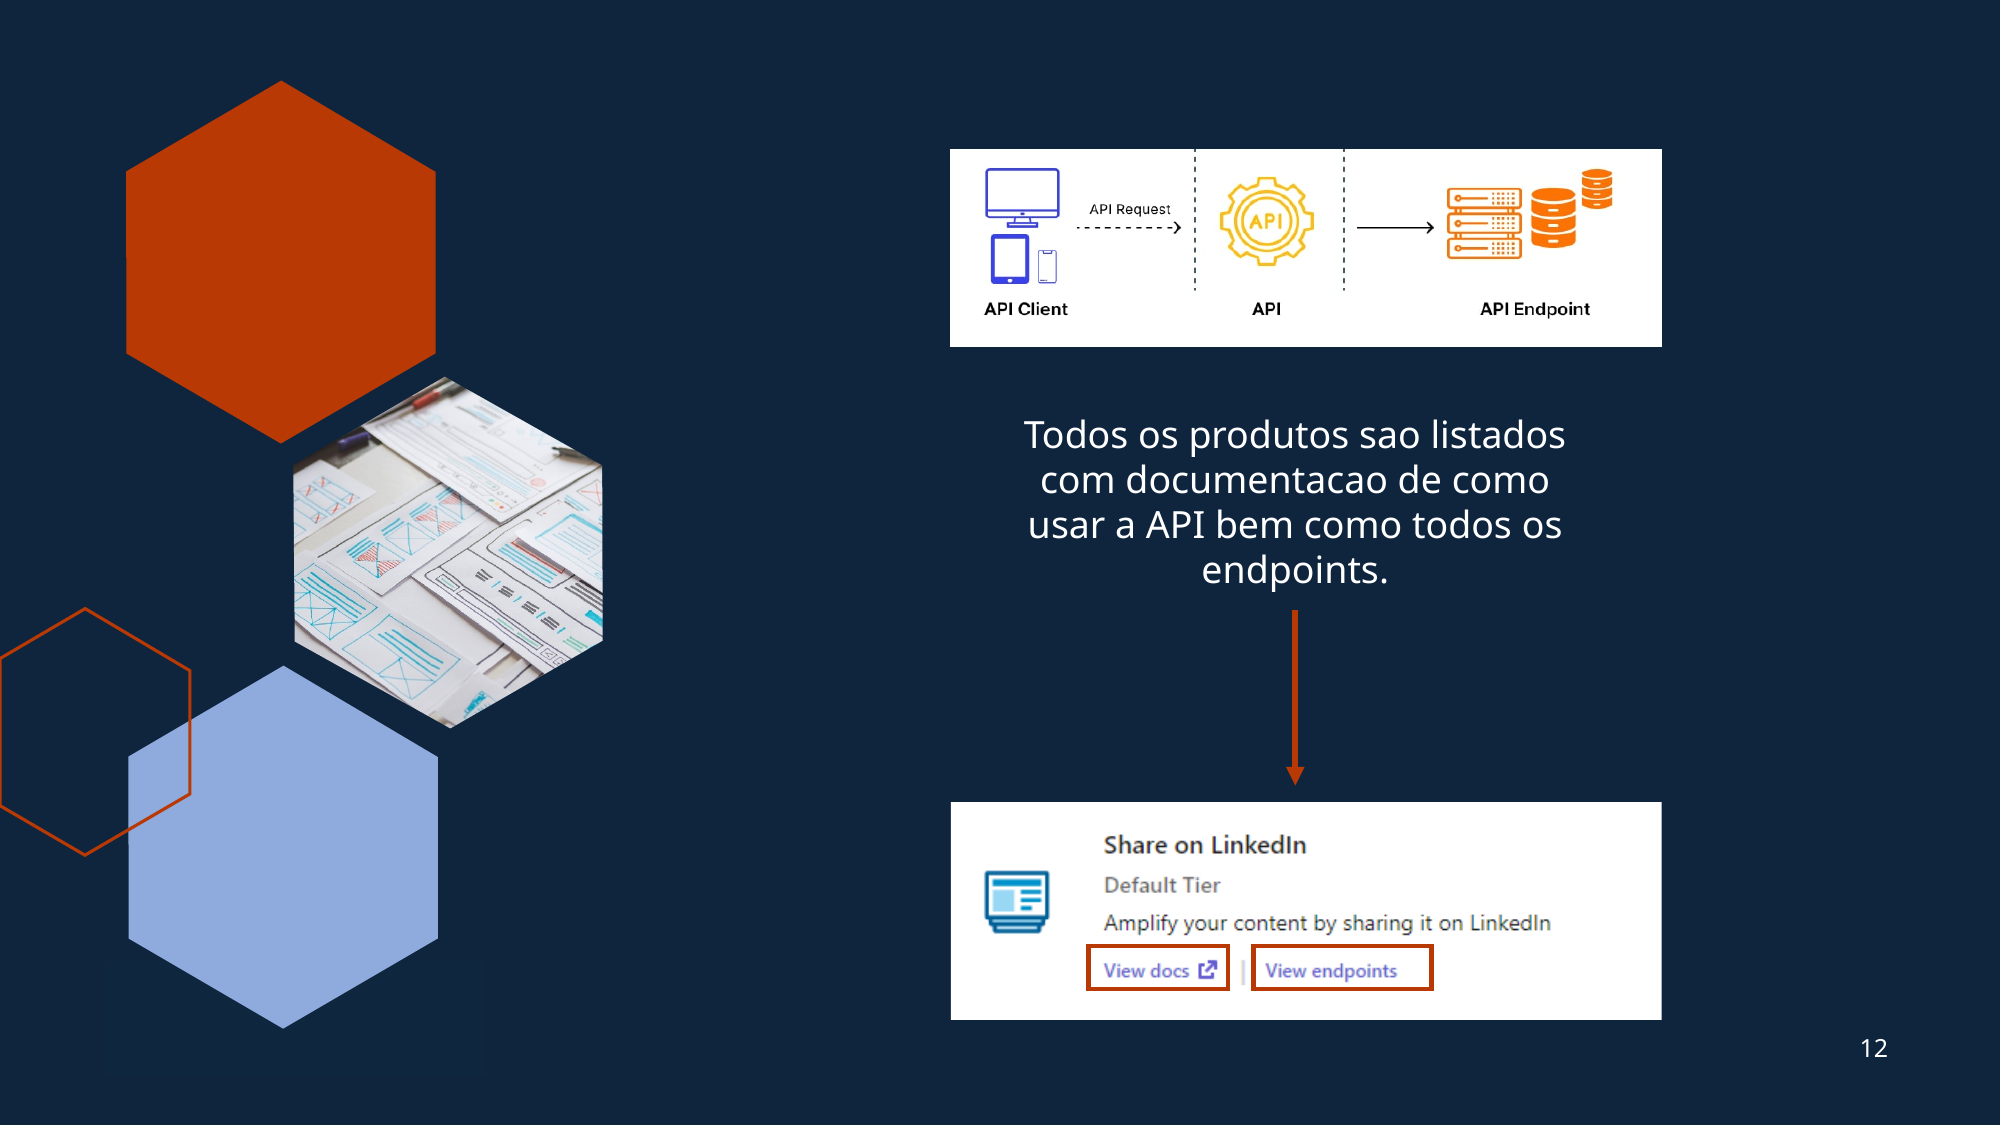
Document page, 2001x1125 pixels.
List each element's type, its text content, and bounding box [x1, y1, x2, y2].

text_box 12 [1836, 1019, 1912, 1080]
picture [950, 802, 1662, 1020]
picture [950, 149, 1662, 347]
picture [293, 376, 603, 729]
text_box Todos os produtos sao listados com documentacao de como usar a API bem como todos os endpoints. [999, 403, 1591, 599]
